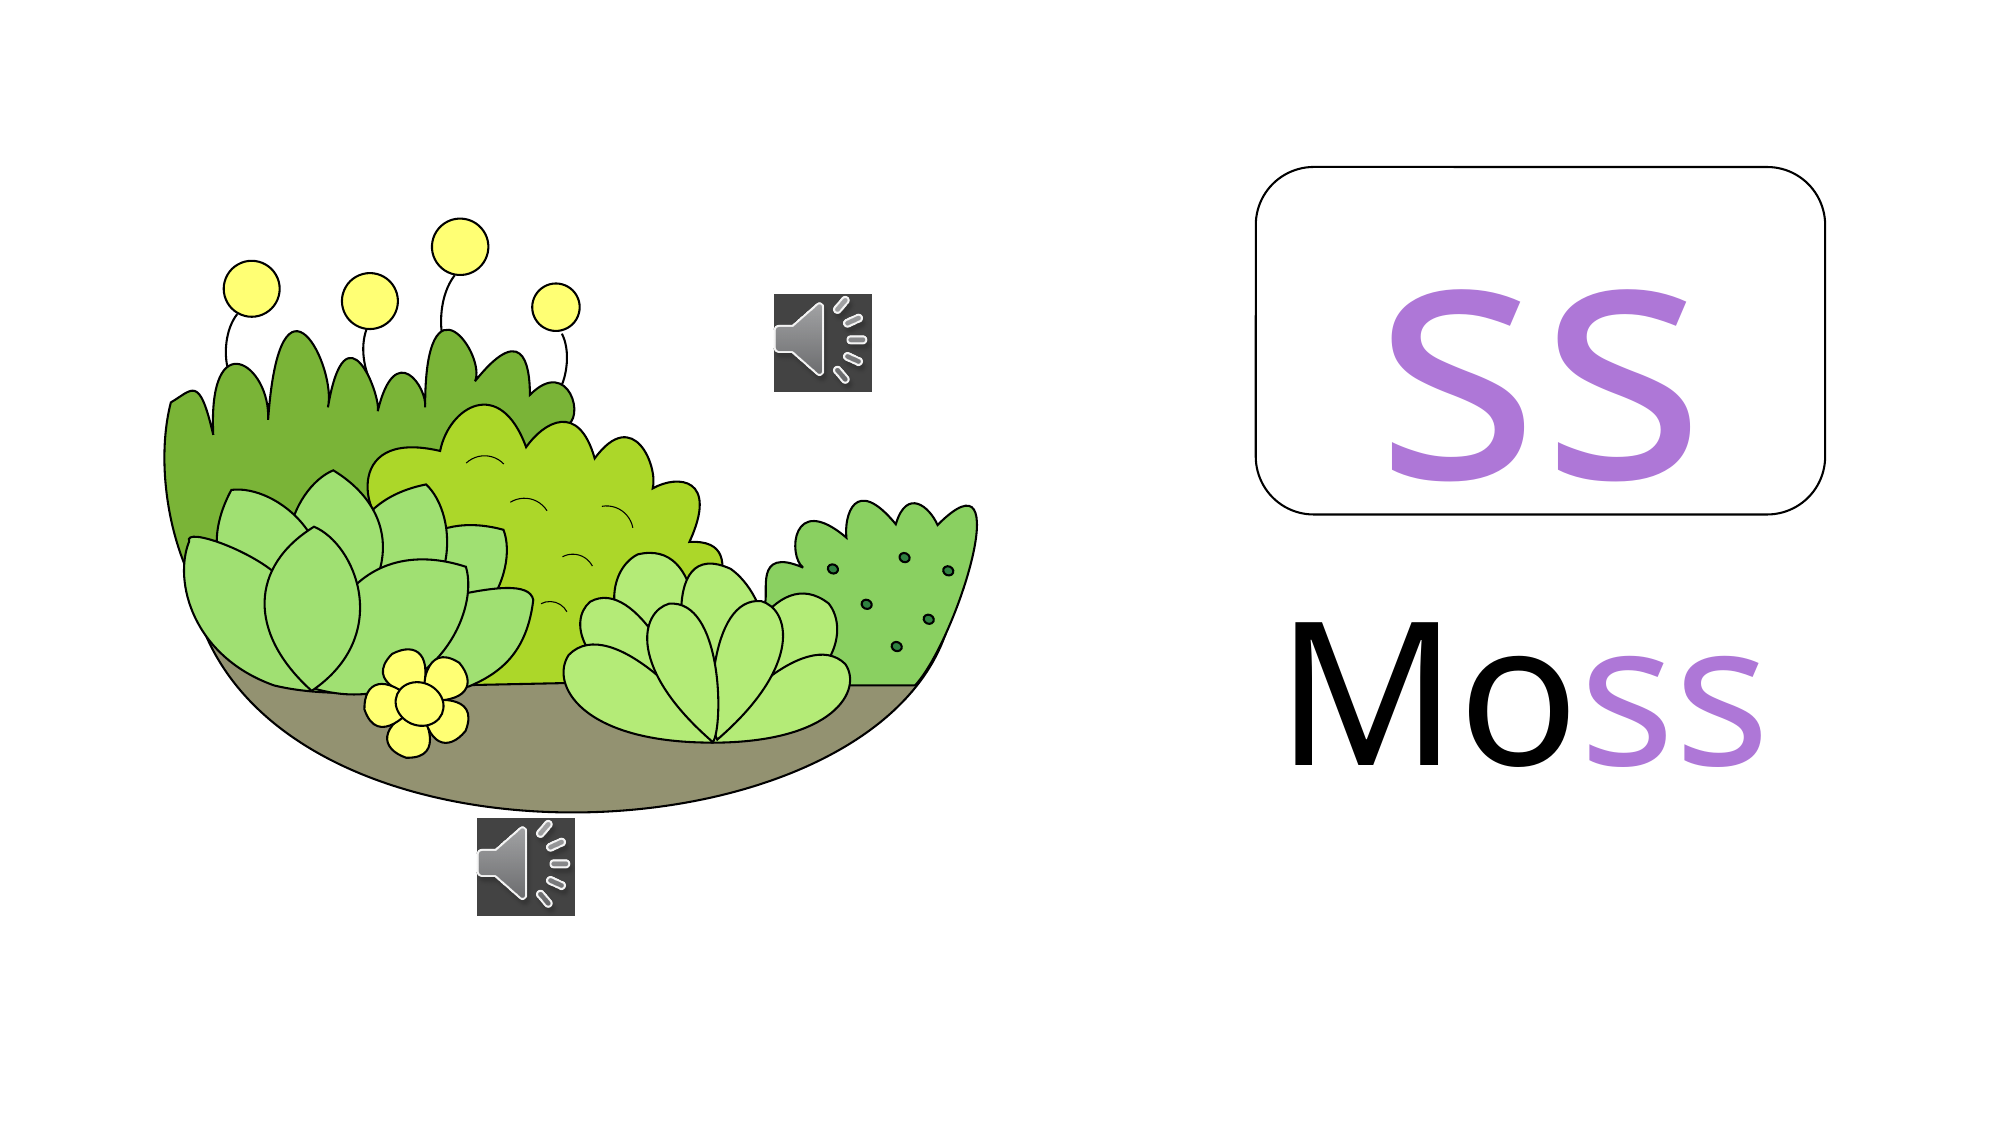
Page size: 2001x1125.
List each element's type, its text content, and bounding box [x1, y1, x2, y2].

text_box Moss [1181, 476, 1866, 895]
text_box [164, 217, 978, 813]
picture [773, 292, 874, 393]
picture [476, 816, 577, 917]
text_box ss [1254, 165, 1827, 516]
